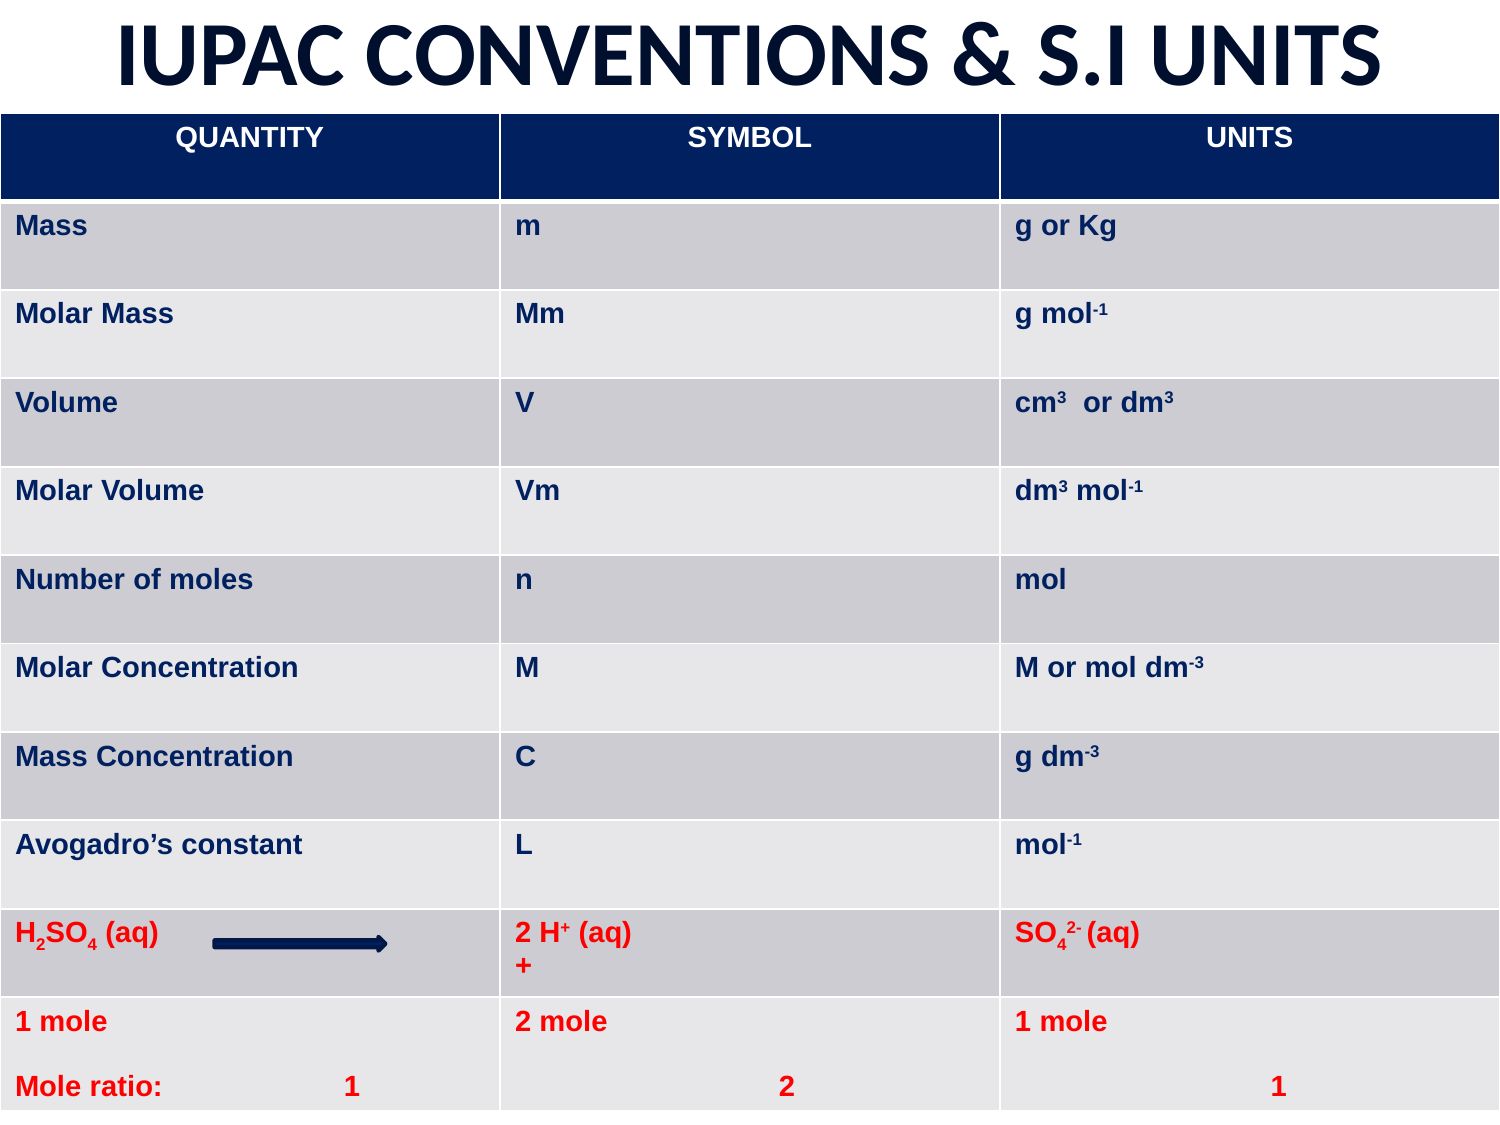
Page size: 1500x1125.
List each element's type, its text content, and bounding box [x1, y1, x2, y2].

table_cell Molar Volume [1, 468, 499, 554]
table_cell Vm [501, 468, 999, 554]
table_cell mol-1 [1001, 821, 1499, 908]
table_cell m [501, 204, 999, 289]
table_header UNITS [1001, 114, 1499, 199]
table_cell 2 H+ (aq) + [501, 910, 999, 996]
table_header QUANTITY [1, 114, 499, 199]
table_cell 1 mole Mole ratio: 1 [1, 998, 499, 1110]
table_cell Mm [501, 291, 999, 377]
table_cell mol [1001, 556, 1499, 643]
table_cell Mass [1, 204, 499, 289]
table_header SYMBOL [501, 114, 999, 199]
table_cell 2 mole 2 [501, 998, 999, 1110]
table_cell g or Kg [1001, 204, 1499, 289]
table_cell n [501, 556, 999, 643]
table_cell Molar Concentration [1, 644, 499, 731]
table_cell SO42- (aq) [1001, 910, 1499, 996]
table_cell g mol-1 [1001, 291, 1499, 377]
table_cell g dm-3 [1001, 733, 1499, 819]
table_cell Number of moles [1, 556, 499, 643]
table_cell Avogadro’s constant [1, 821, 499, 908]
text_box [212, 934, 388, 953]
table_cell H2SO4 (aq) [1, 910, 499, 996]
table_cell dm3 mol-1 [1001, 468, 1499, 554]
table_cell C [501, 733, 999, 819]
table_cell Molar Mass [1, 291, 499, 377]
table_cell M or mol dm-3 [1001, 644, 1499, 731]
table_cell V [501, 379, 999, 466]
table_cell M [501, 644, 999, 731]
title IUPAC CONVENTIONS & S.I UNITS [0, 12, 1500, 86]
table_cell Volume [1, 379, 499, 466]
table_cell 1 mole 1 [1001, 998, 1499, 1110]
table_cell cm3 or dm3 [1001, 379, 1499, 466]
table_cell L [501, 821, 999, 908]
table_cell Mass Concentration [1, 733, 499, 819]
